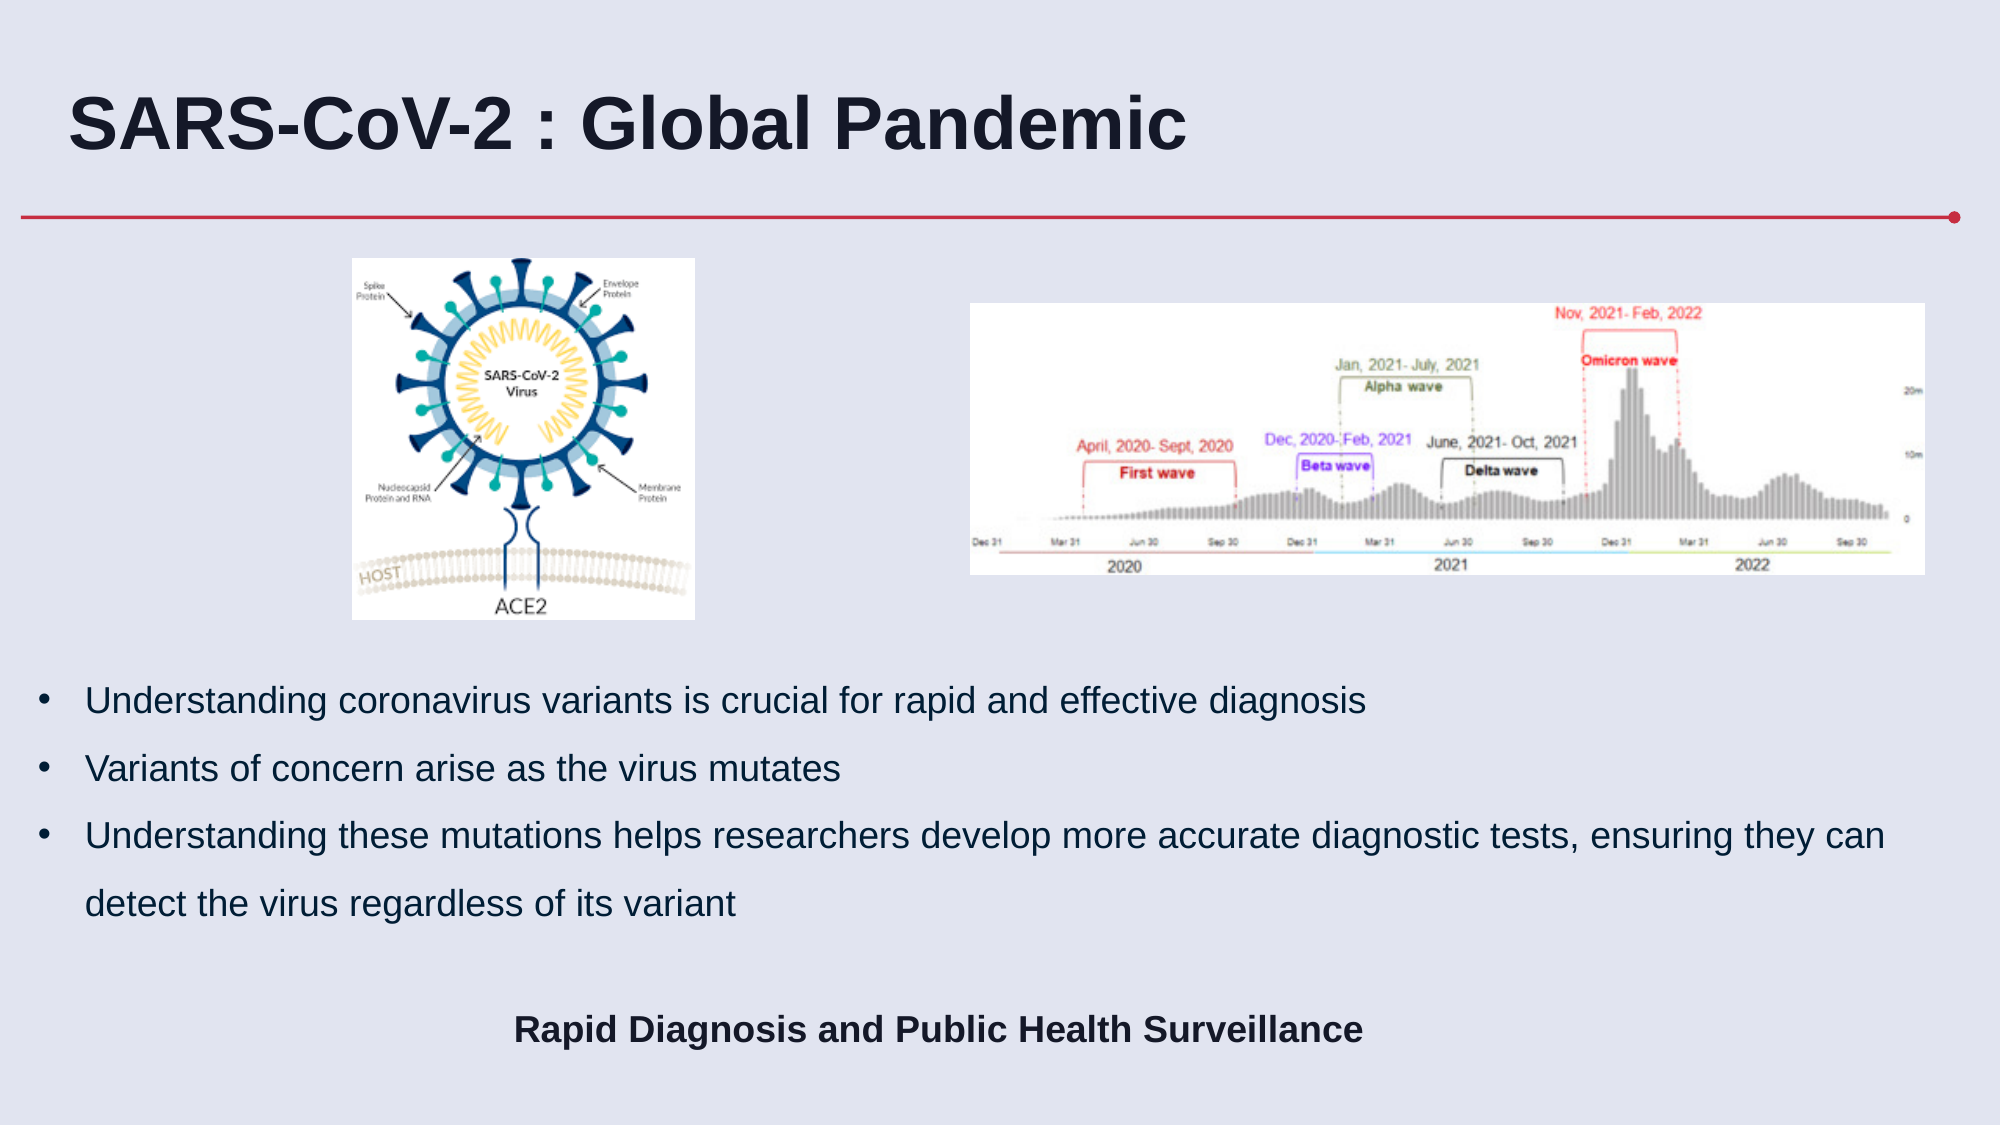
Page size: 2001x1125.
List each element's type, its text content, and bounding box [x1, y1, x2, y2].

text_box SARS-CoV-2 : Global Pandemic [53, 67, 1507, 172]
text_box Understanding coronavirus variants is crucial for rapid and effective diagnosis Variants of concern arise as the virus mutates Understanding these mutations helps researchers develop more accurate diagnostic tests, ensuring they can detect the virus regardless of its variant [23, 646, 1977, 977]
text_box Rapid Diagnosis and Public Health Surveillance [498, 997, 1629, 1057]
picture [352, 258, 695, 620]
picture [970, 303, 1925, 575]
